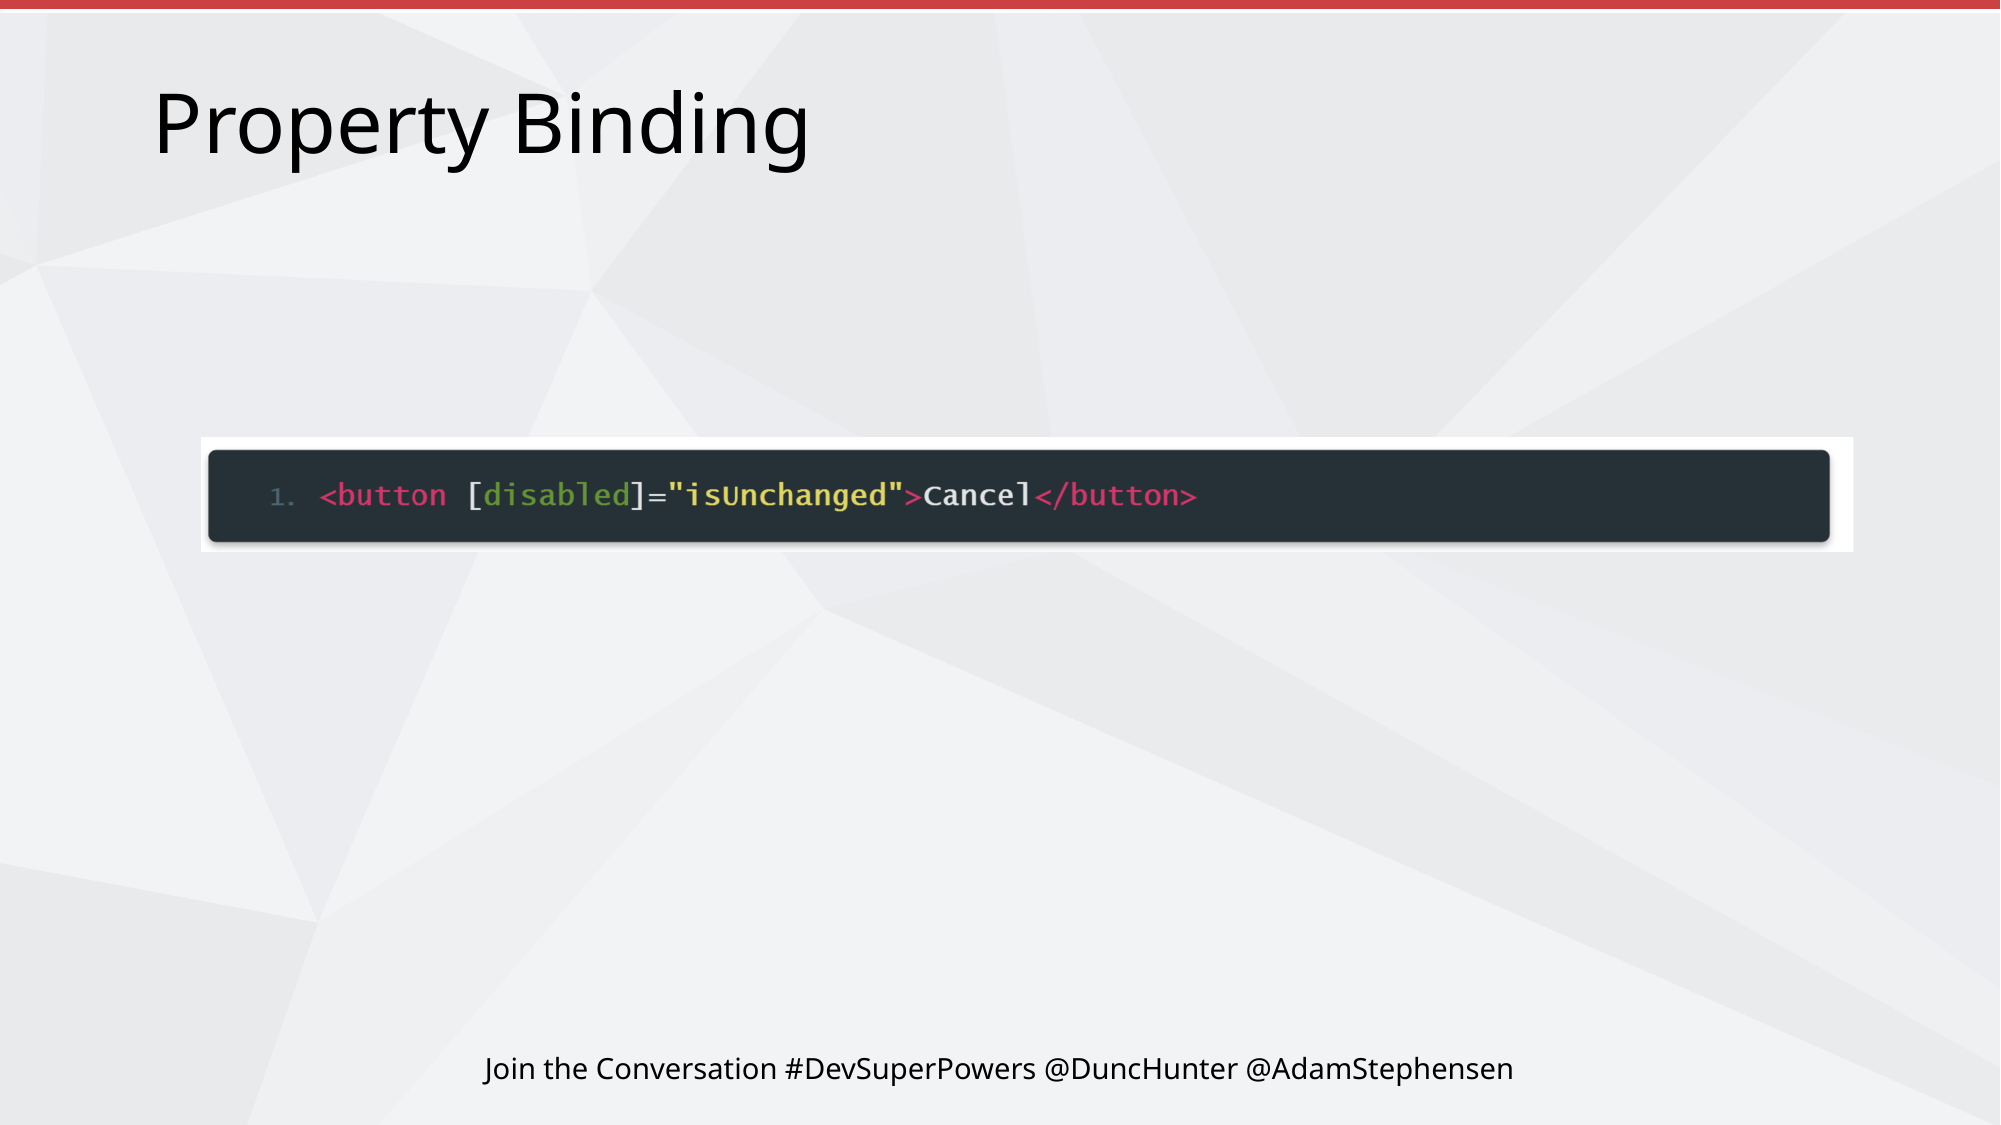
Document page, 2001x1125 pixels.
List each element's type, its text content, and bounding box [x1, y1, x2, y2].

title Property Binding [123, 60, 1877, 278]
footer Join the Conversation #DevSuperPowers @DuncHunter @AdamStephensen [123, 1042, 1877, 1103]
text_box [0, 13, 2000, 1125]
picture [197, 437, 1854, 552]
